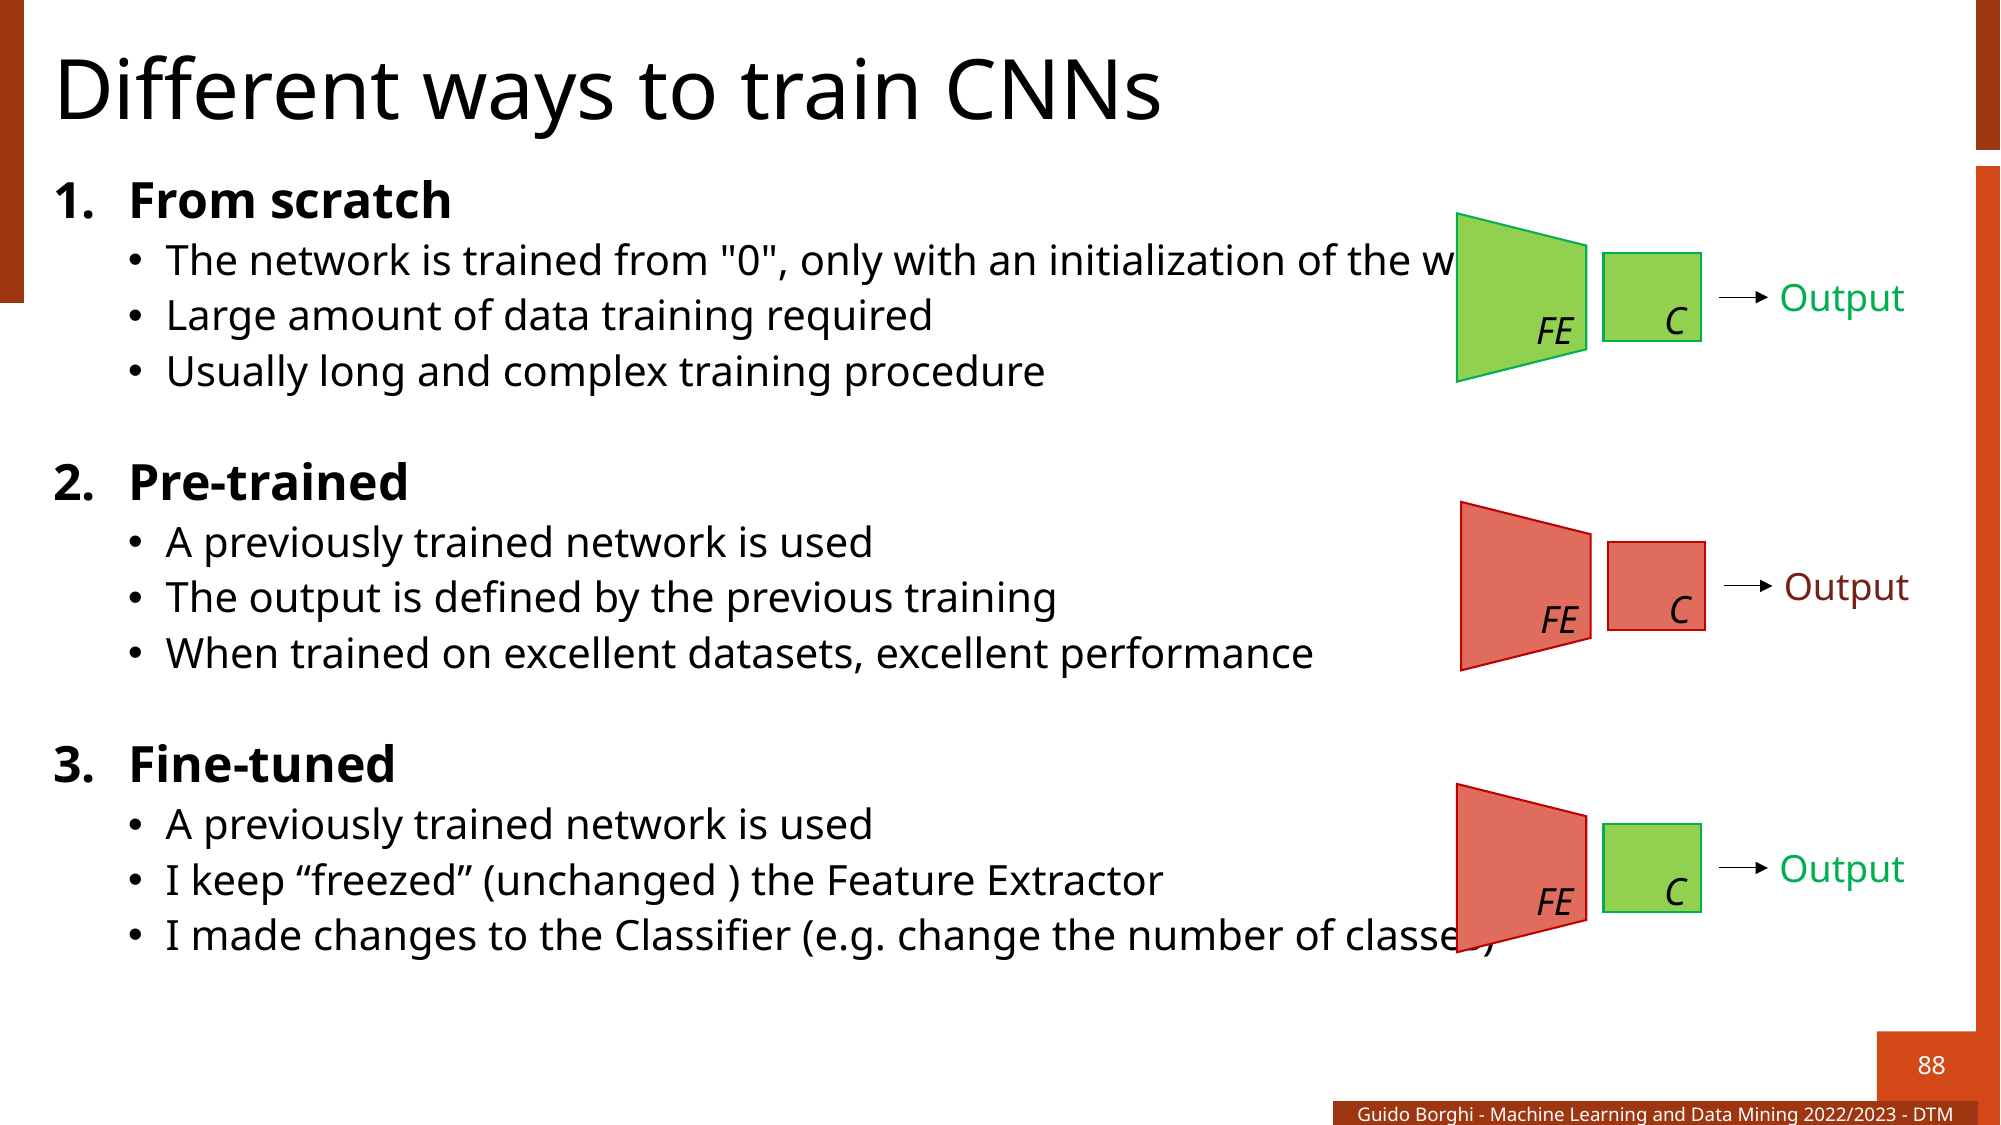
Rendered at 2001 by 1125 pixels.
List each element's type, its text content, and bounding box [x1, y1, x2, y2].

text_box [1461, 501, 1932, 671]
slide_number 88 [1876, 1031, 1987, 1103]
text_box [1456, 213, 1928, 382]
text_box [1456, 783, 1928, 953]
title Different ways to train CNNs [38, 36, 1952, 150]
list From scratch The network is trained from "0", only with an initialization of the weights Large amount of data training required Usually long and complex training procedure Pre-trained A previously trained network is used The output is defined by the previous training When trained on excellent datasets, excellent performance Fine-tuned A previously trained network is used I keep “freezed” (unchanged ) the Feature Extractor I made changes to the Classifier (e.g. change the number of classes) [38, 167, 1952, 1014]
